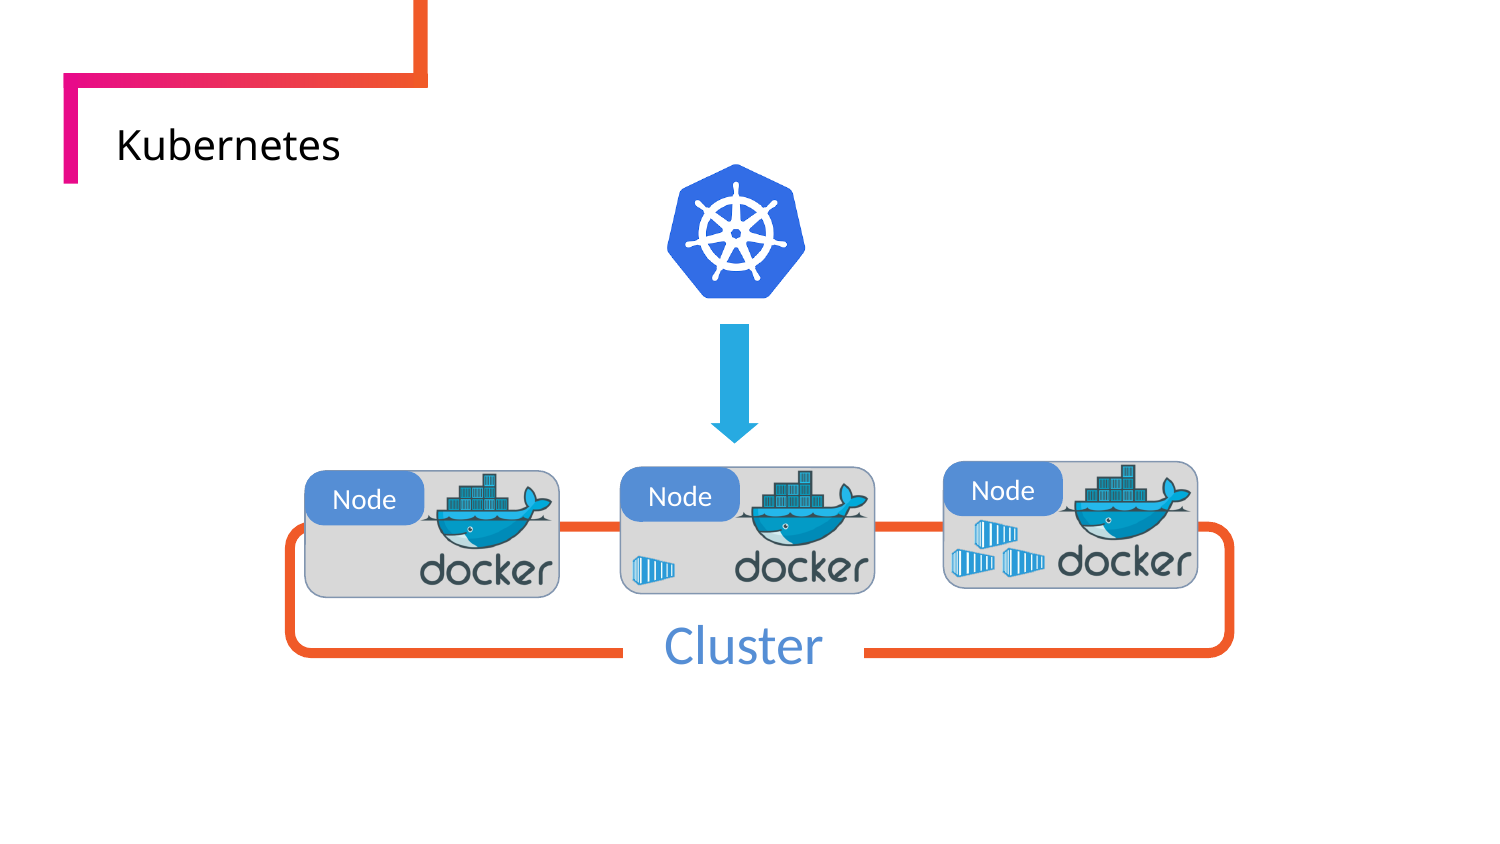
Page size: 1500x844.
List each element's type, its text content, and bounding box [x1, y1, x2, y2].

picture [951, 515, 1045, 581]
title Kubernetes [100, 104, 1455, 169]
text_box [289, 461, 1230, 675]
picture [631, 551, 675, 589]
picture [658, 155, 811, 308]
text_box [701, 320, 768, 448]
